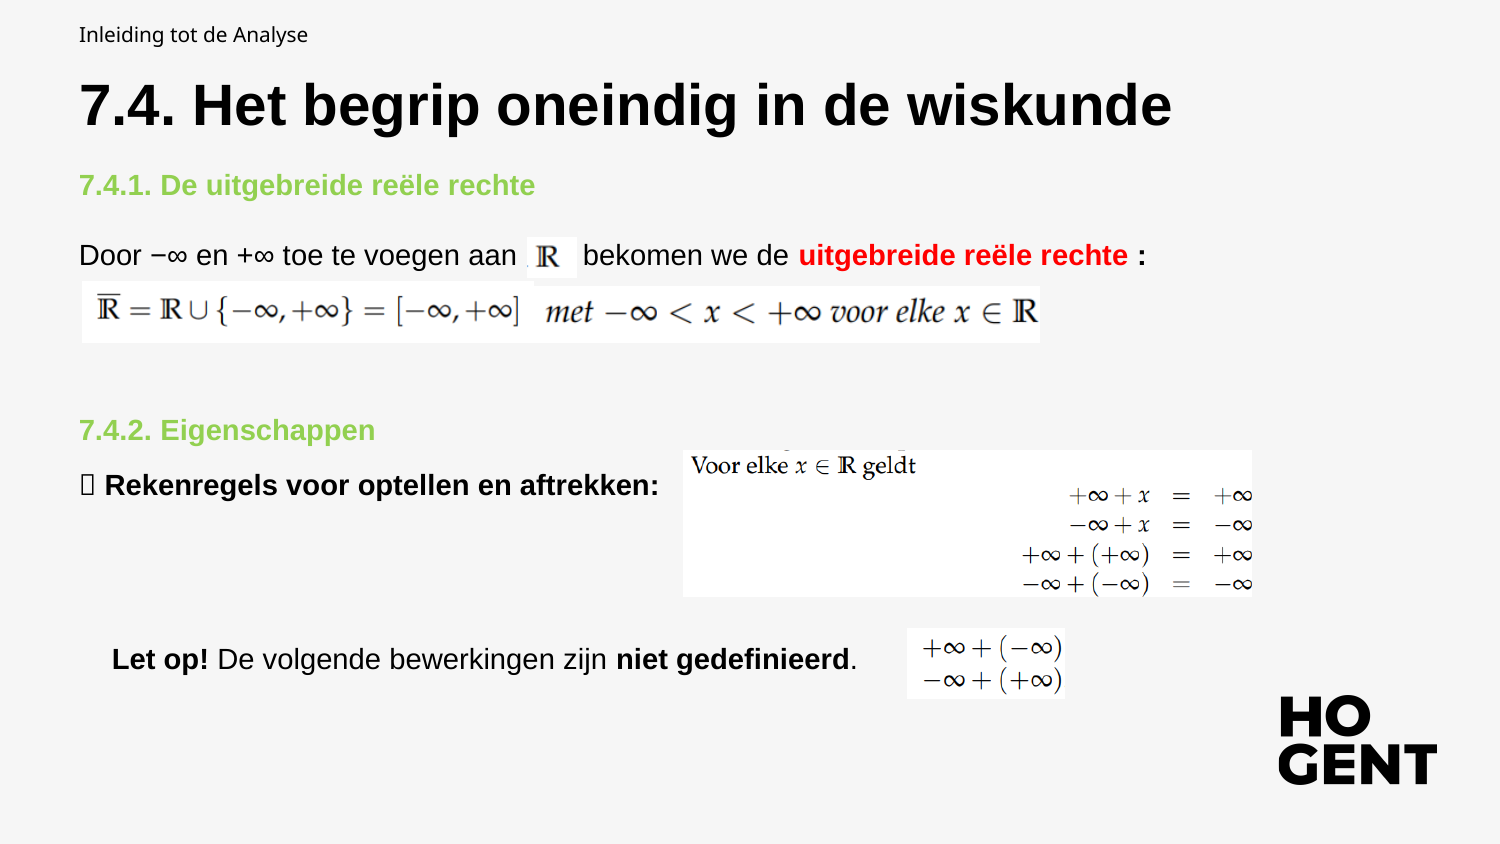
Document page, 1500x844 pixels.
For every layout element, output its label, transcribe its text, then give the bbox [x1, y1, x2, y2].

picture [527, 236, 577, 278]
text_box 7.4. Het begrip oneindig in de wiskunde [64, 59, 1340, 159]
picture [907, 628, 1065, 699]
list Inleiding tot de Analyse [64, 13, 740, 59]
picture [682, 449, 1252, 597]
text_box [64, 684, 1479, 769]
text_box 7.4.1. De uitgebreide reële rechte Door −∞ en +∞ toe te voegen aan bekomen we de uitgebreide reële rechte : 7.4.2. Eigenschappen  Rekenregels voor optellen en aftrekken: Let op! De volgende bewerkingen zijn niet gedefinieerd. [64, 159, 1479, 684]
picture [82, 280, 1040, 344]
